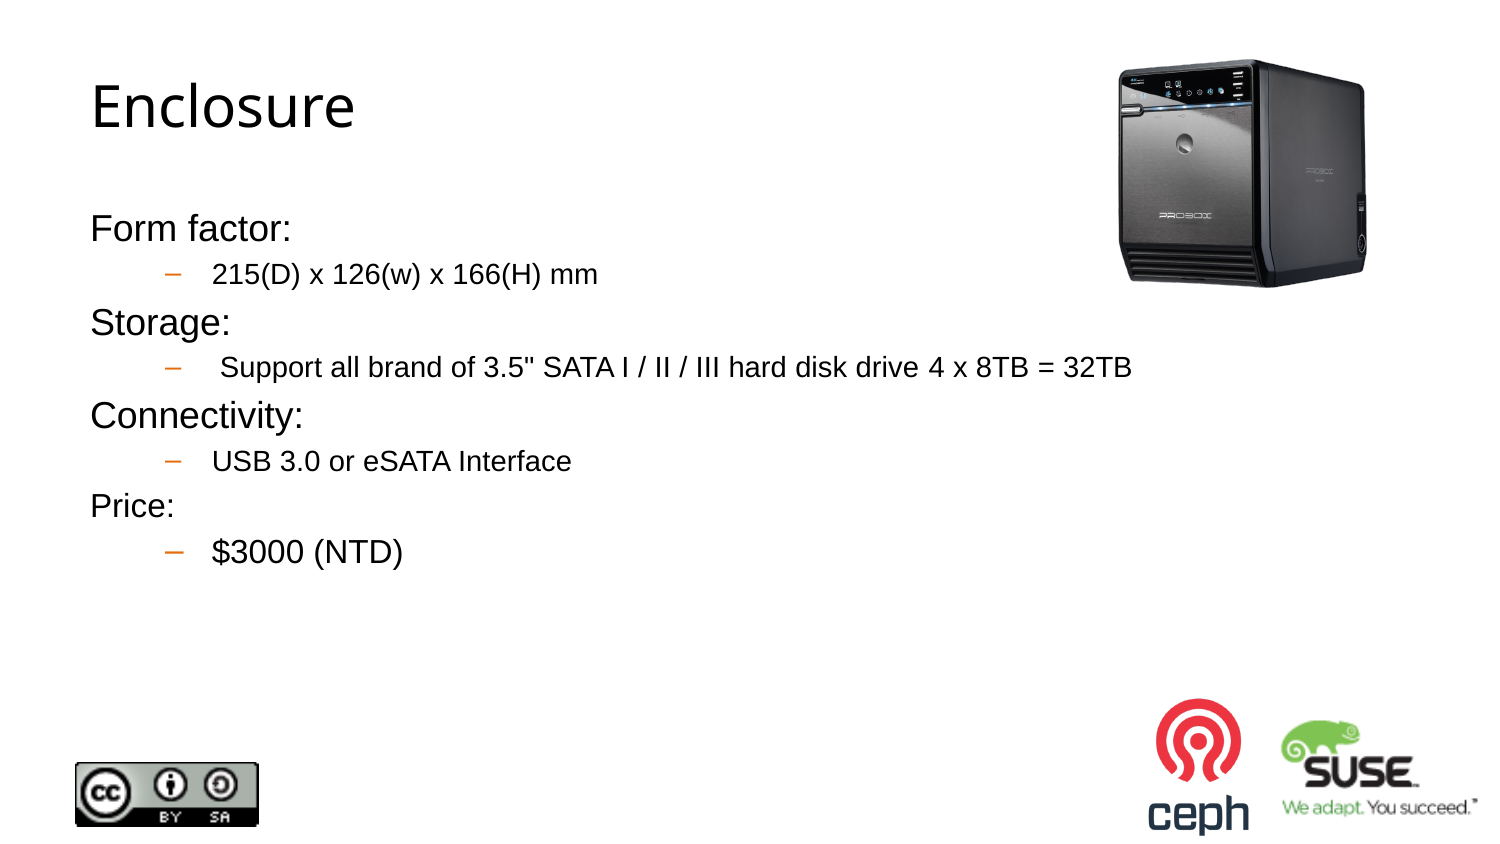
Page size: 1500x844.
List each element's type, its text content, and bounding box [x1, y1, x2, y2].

picture [1122, 716, 1486, 844]
picture [1062, 53, 1426, 296]
picture [75, 762, 259, 827]
title Enclosure [75, 33, 1425, 175]
list Form factor: 215(D) x 126(w) x 166(H) mm Storage: Support all brand of 3.5" SATA I / II / III hard disk drive 4 x 8TB = 32TB Connectivity: USB 3.0 or eSATA Interface Price: $3000 (NTD) [75, 196, 1425, 754]
